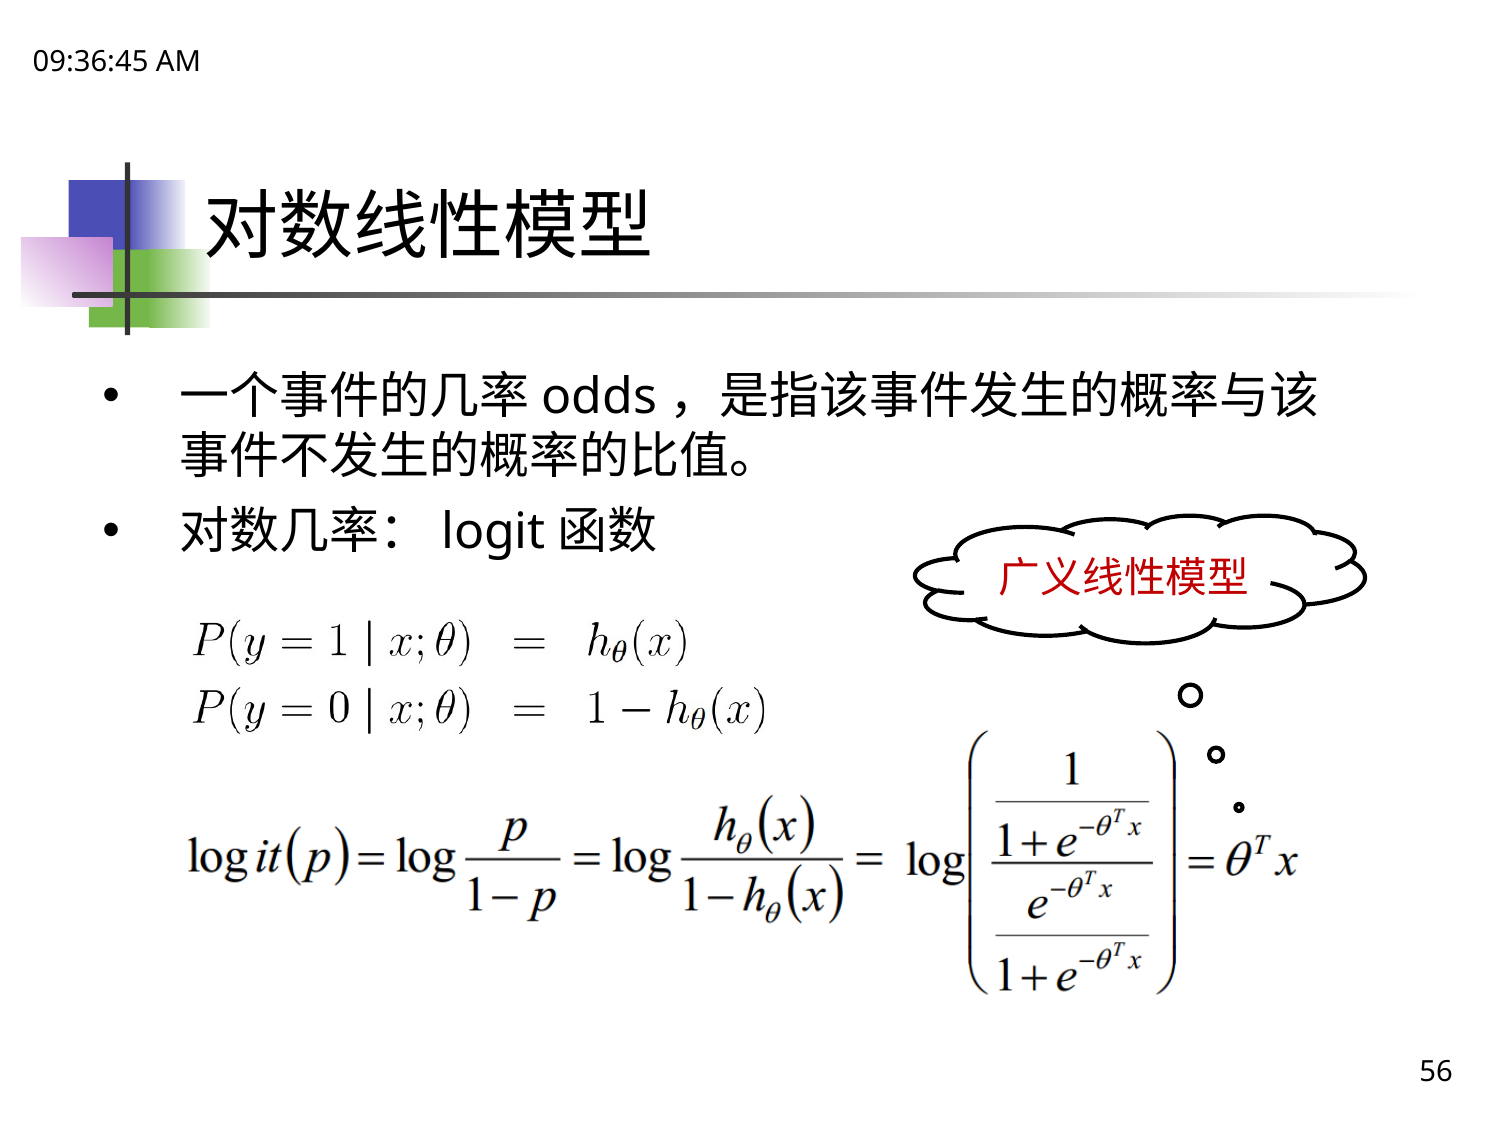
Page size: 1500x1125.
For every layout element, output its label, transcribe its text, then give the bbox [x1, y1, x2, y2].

text_box 广义线性模型 [1177, 682, 1204, 709]
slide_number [17, 15, 331, 90]
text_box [169, 713, 1302, 1003]
text_box 一个事件的几率odds，是指该事件发生的概率与该事件不发生的概率的比值。 对数几率：logit函数 [100, 361, 1362, 559]
text_box [189, 607, 768, 712]
slide_number 56 [1155, 1024, 1468, 1100]
title 对数线性模型 [188, 35, 1468, 275]
text_box 广义线性模型 [912, 513, 1368, 646]
